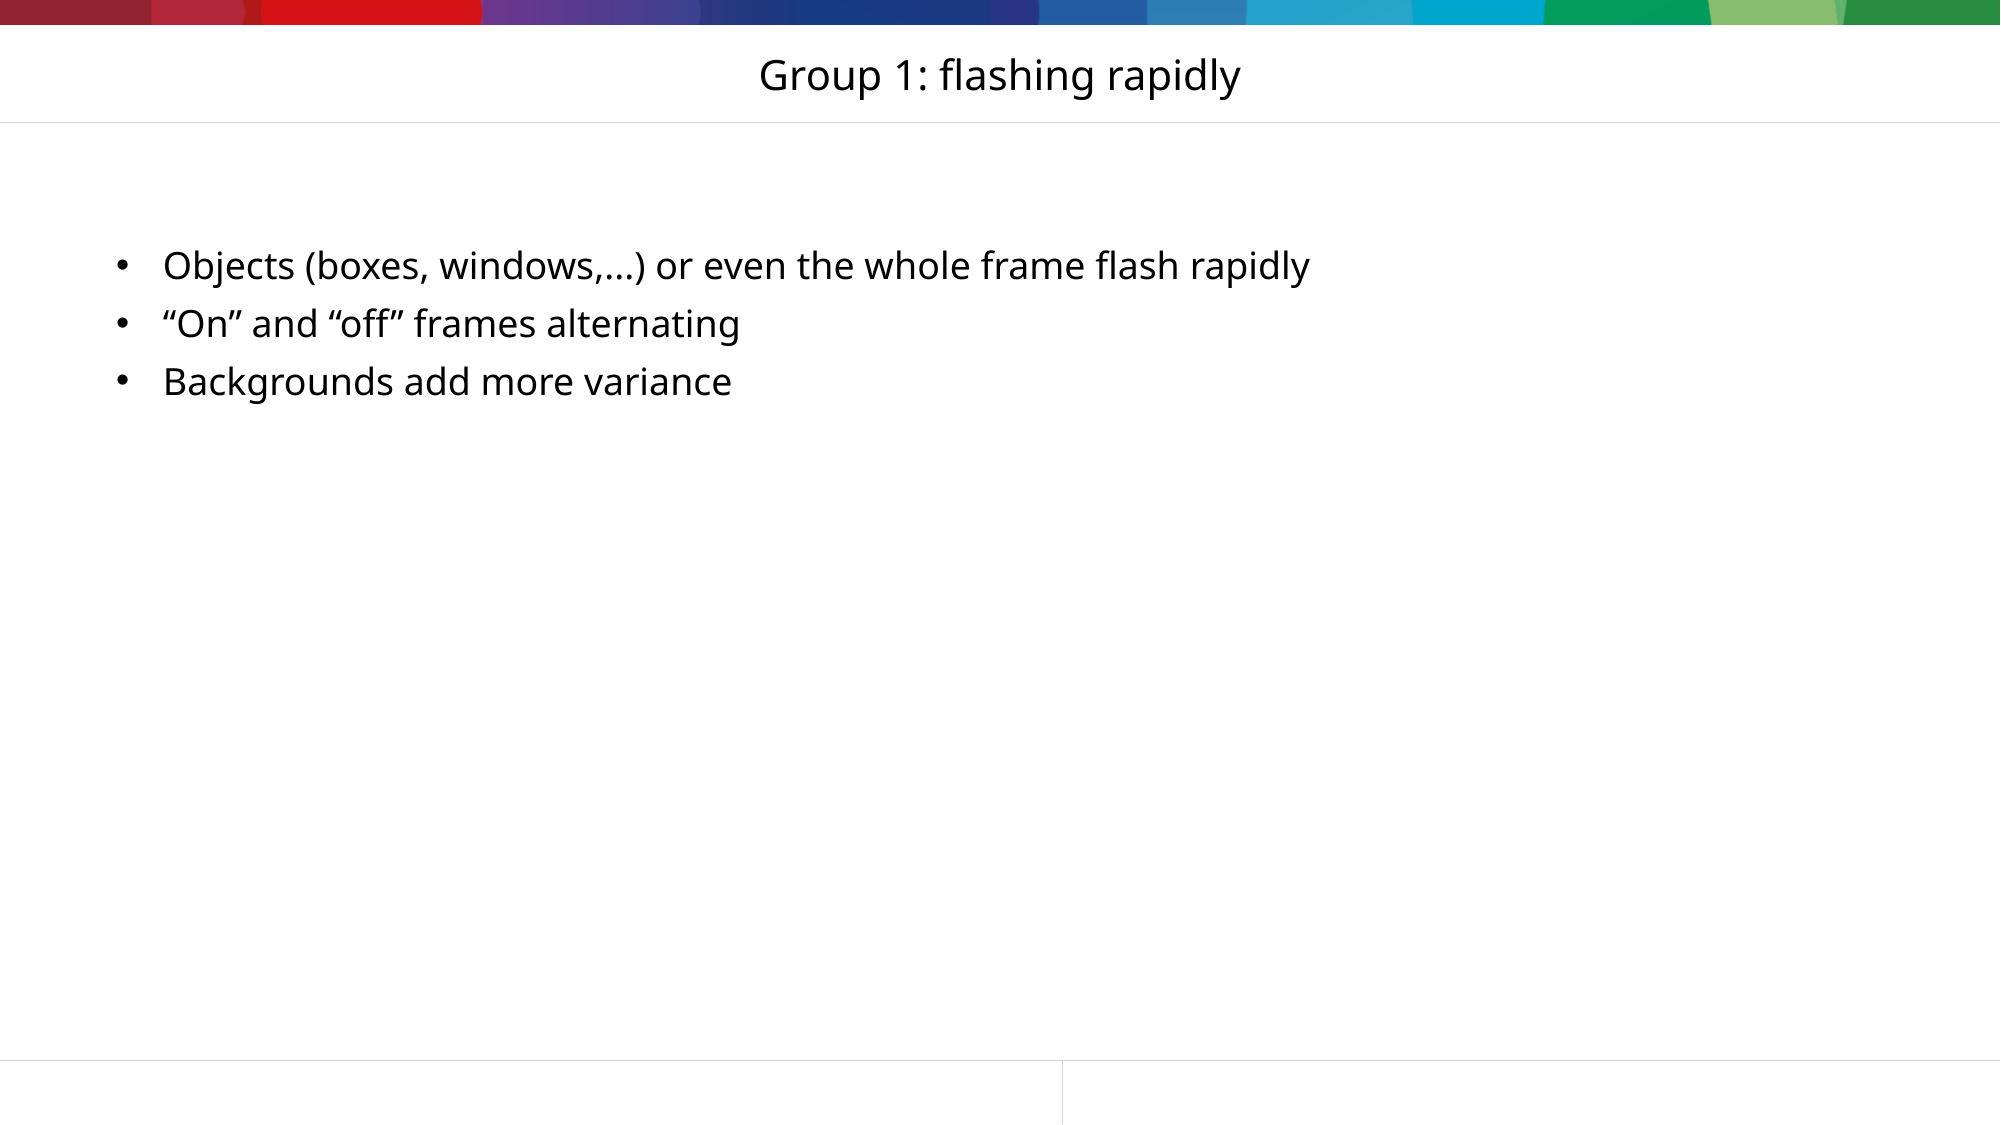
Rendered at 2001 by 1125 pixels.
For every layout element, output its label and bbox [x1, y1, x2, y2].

text_box [0, 0, 2000, 1125]
